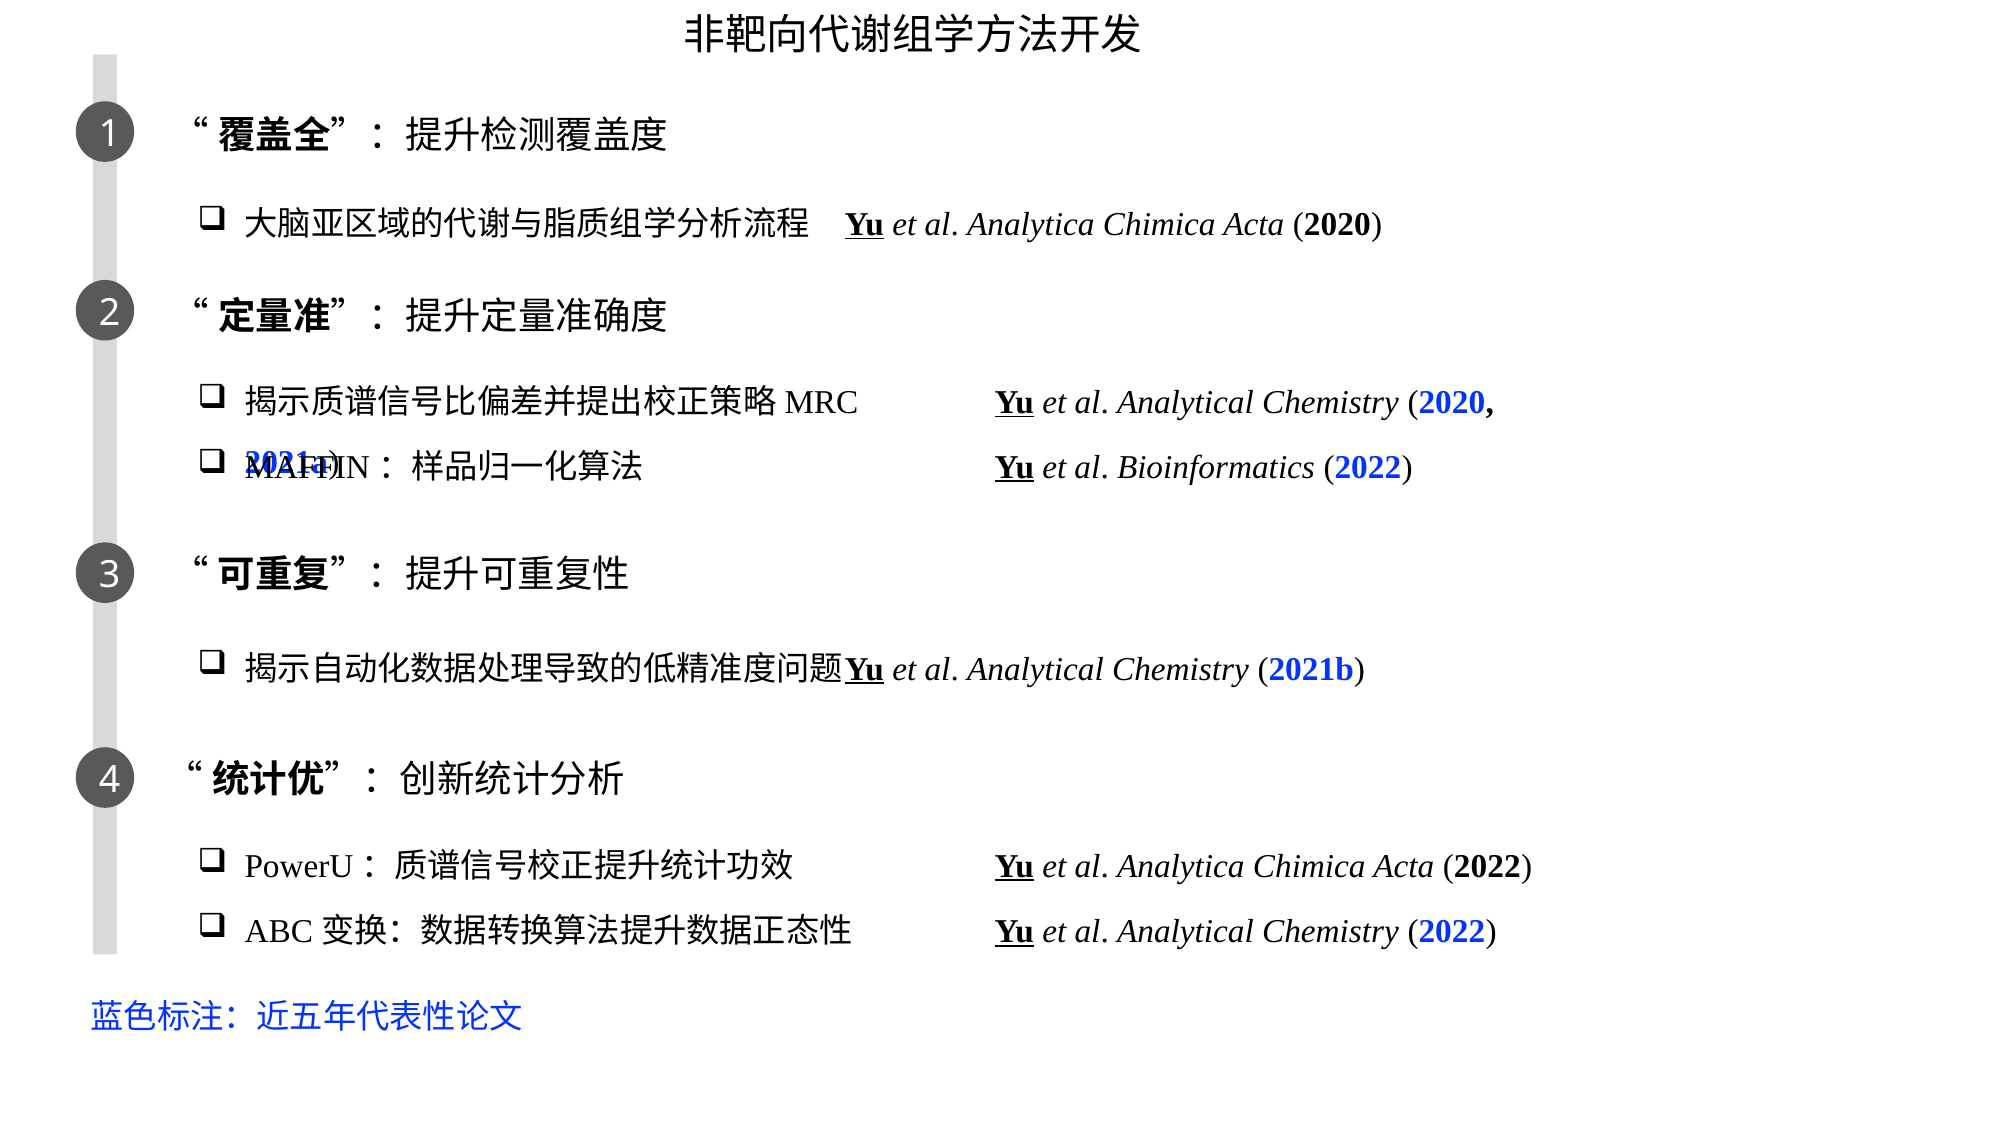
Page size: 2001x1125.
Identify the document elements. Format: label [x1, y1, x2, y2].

text_box [75, 0, 1668, 1039]
